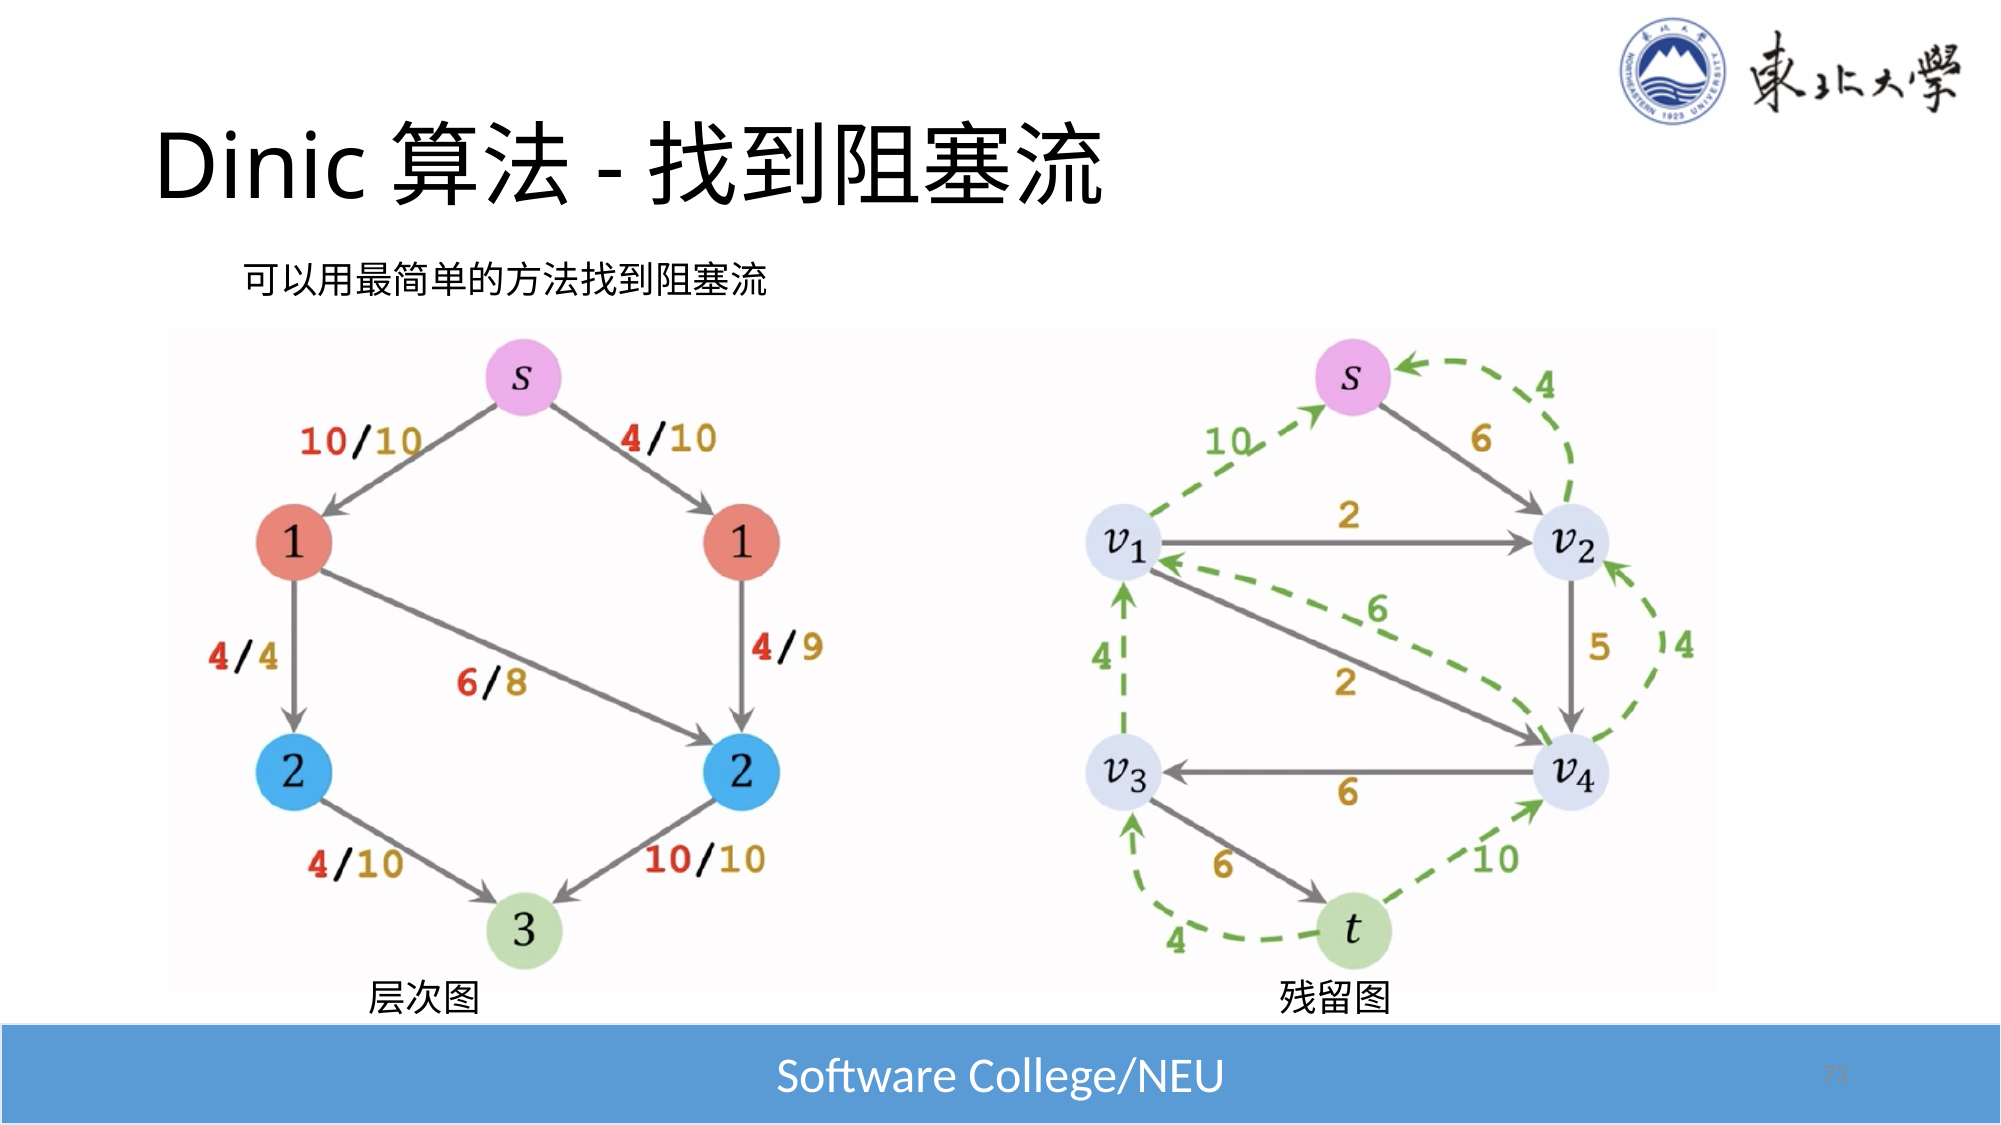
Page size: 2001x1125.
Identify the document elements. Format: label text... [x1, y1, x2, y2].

text_box 残留图 [1264, 993, 1555, 1027]
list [168, 327, 1718, 993]
text_box 可以用最简单的方法找到阻塞流 [228, 248, 783, 309]
picture [1605, 4, 1987, 135]
text_box 层次图 [353, 993, 588, 1027]
title Dinic算法-找到阻塞流 [137, 59, 1863, 278]
